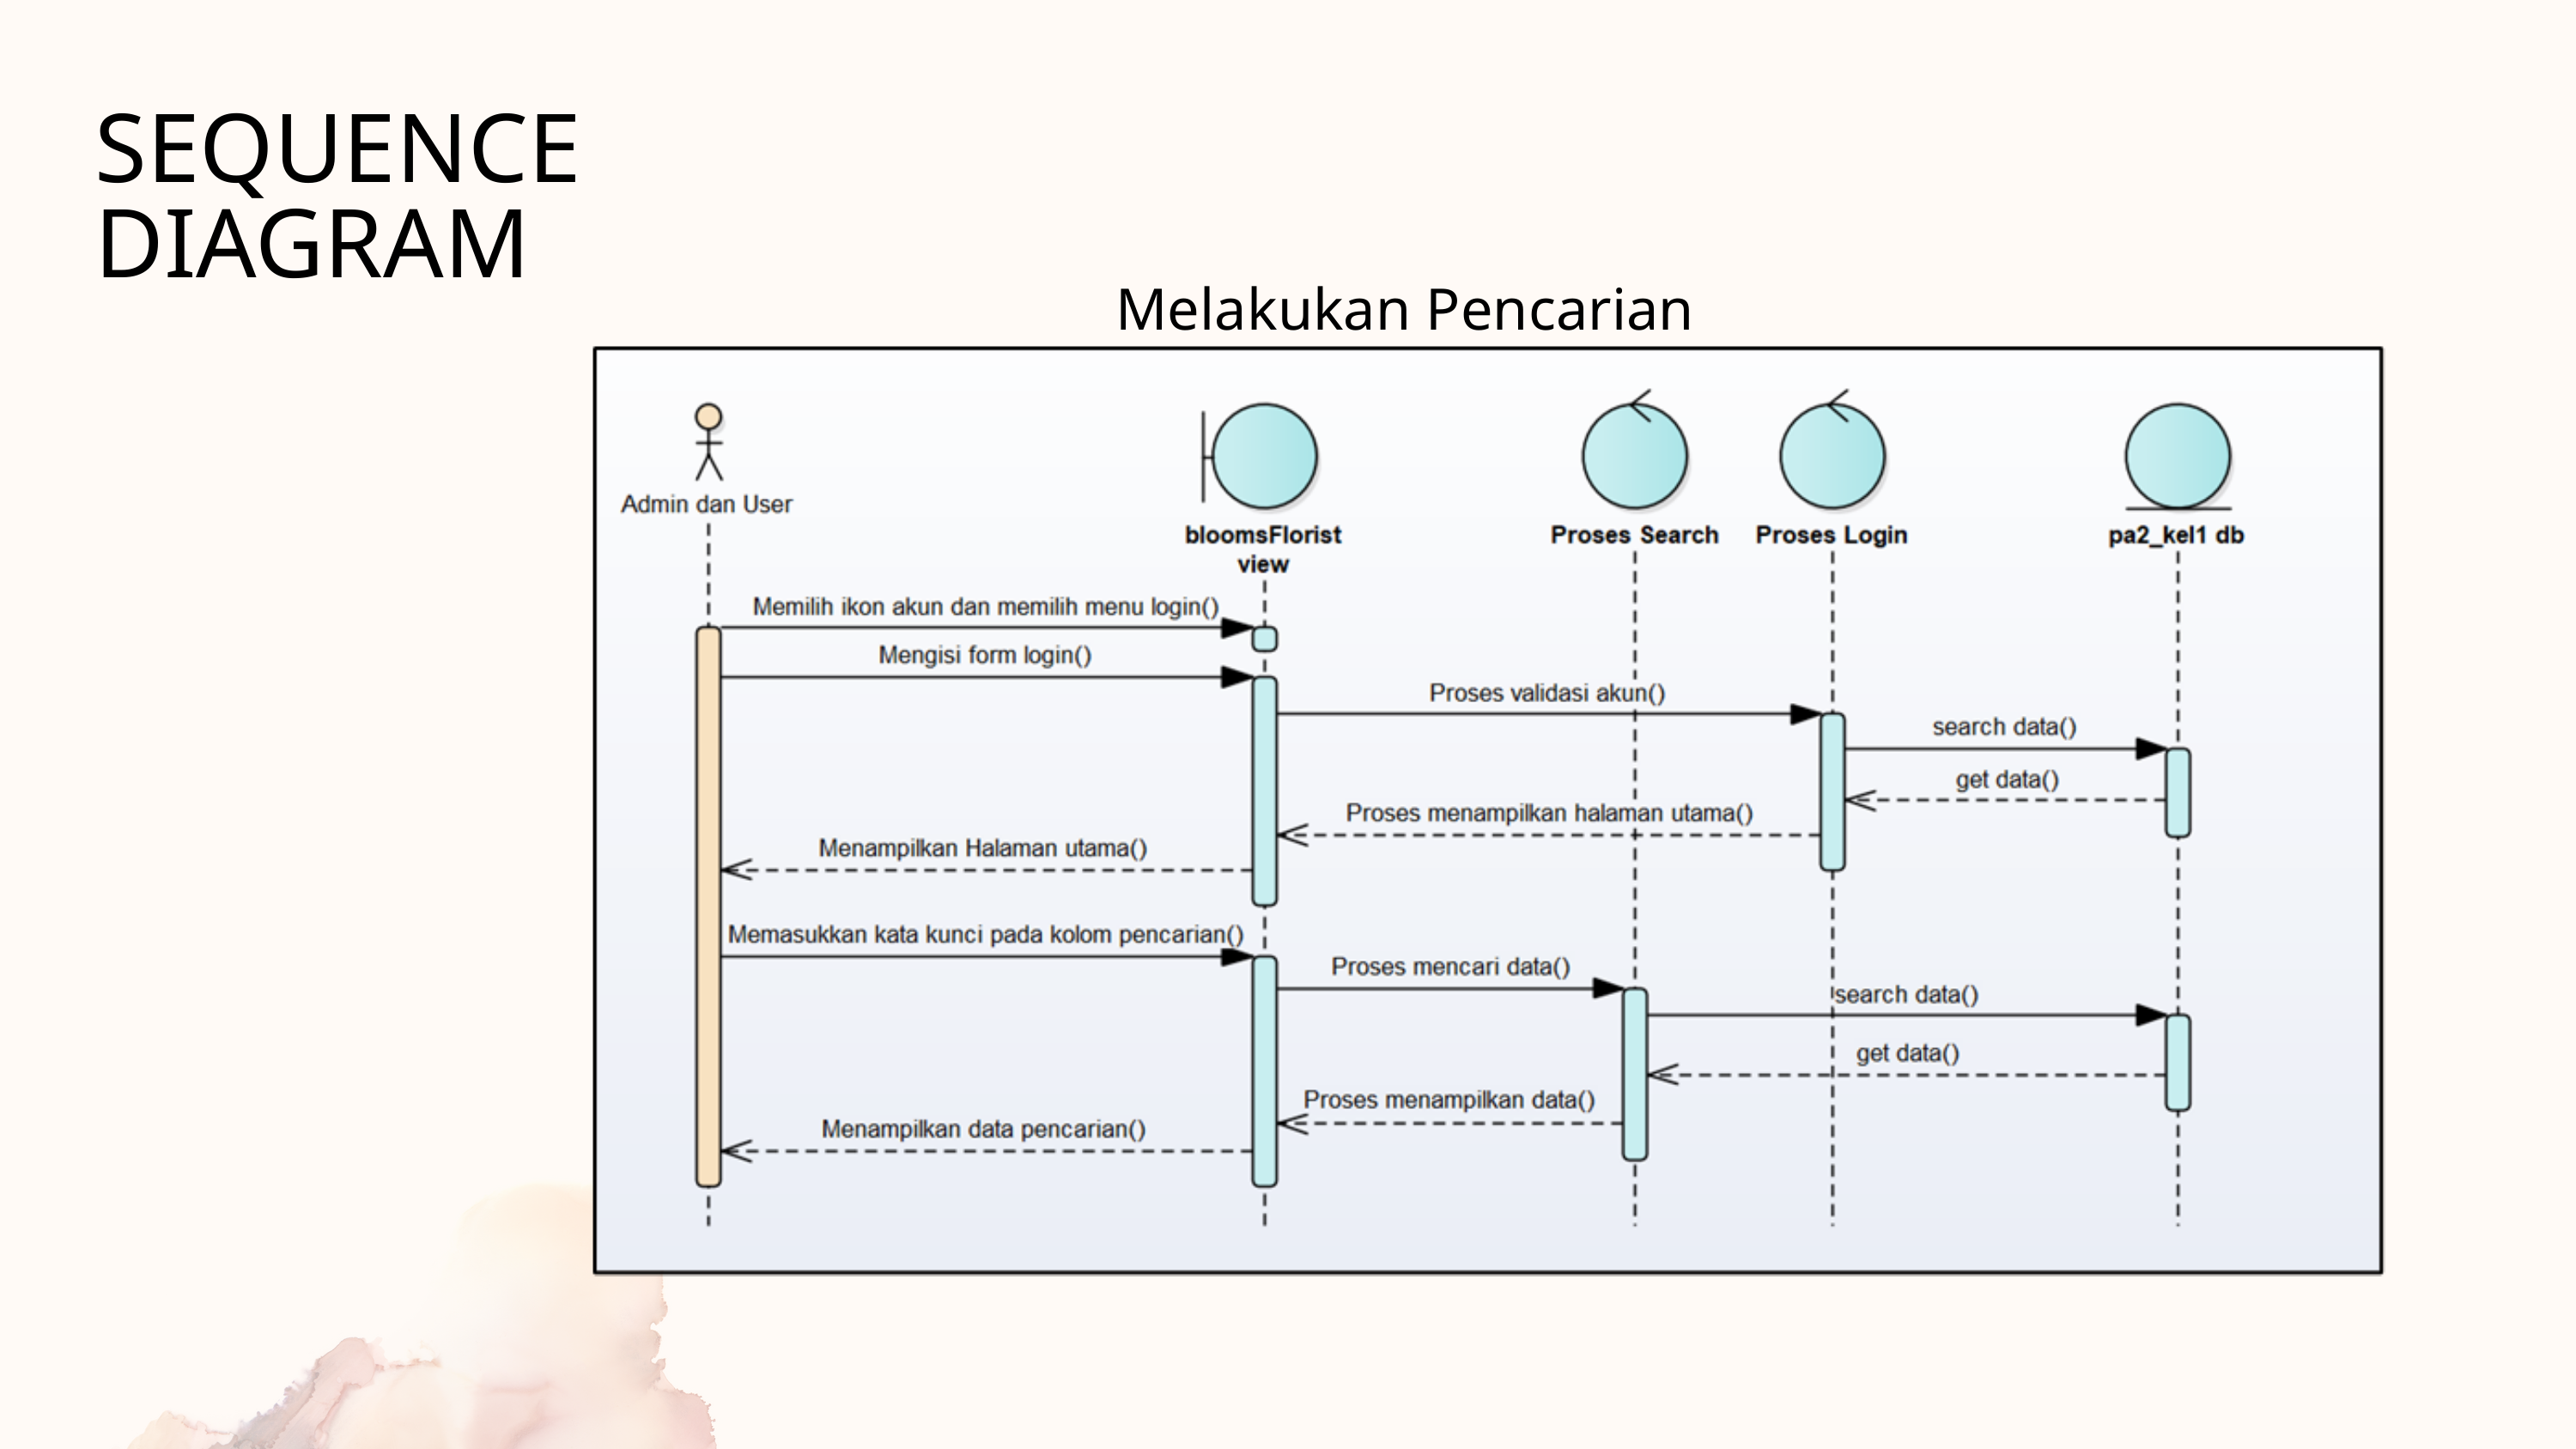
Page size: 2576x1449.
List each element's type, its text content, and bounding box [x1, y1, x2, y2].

text_box [592, 345, 2385, 1276]
text_box [0, 1173, 740, 1449]
text_box SEQUENCE DIAGRAM [94, 106, 670, 297]
text_box Melakukan Pencarian [1054, 252, 1756, 343]
